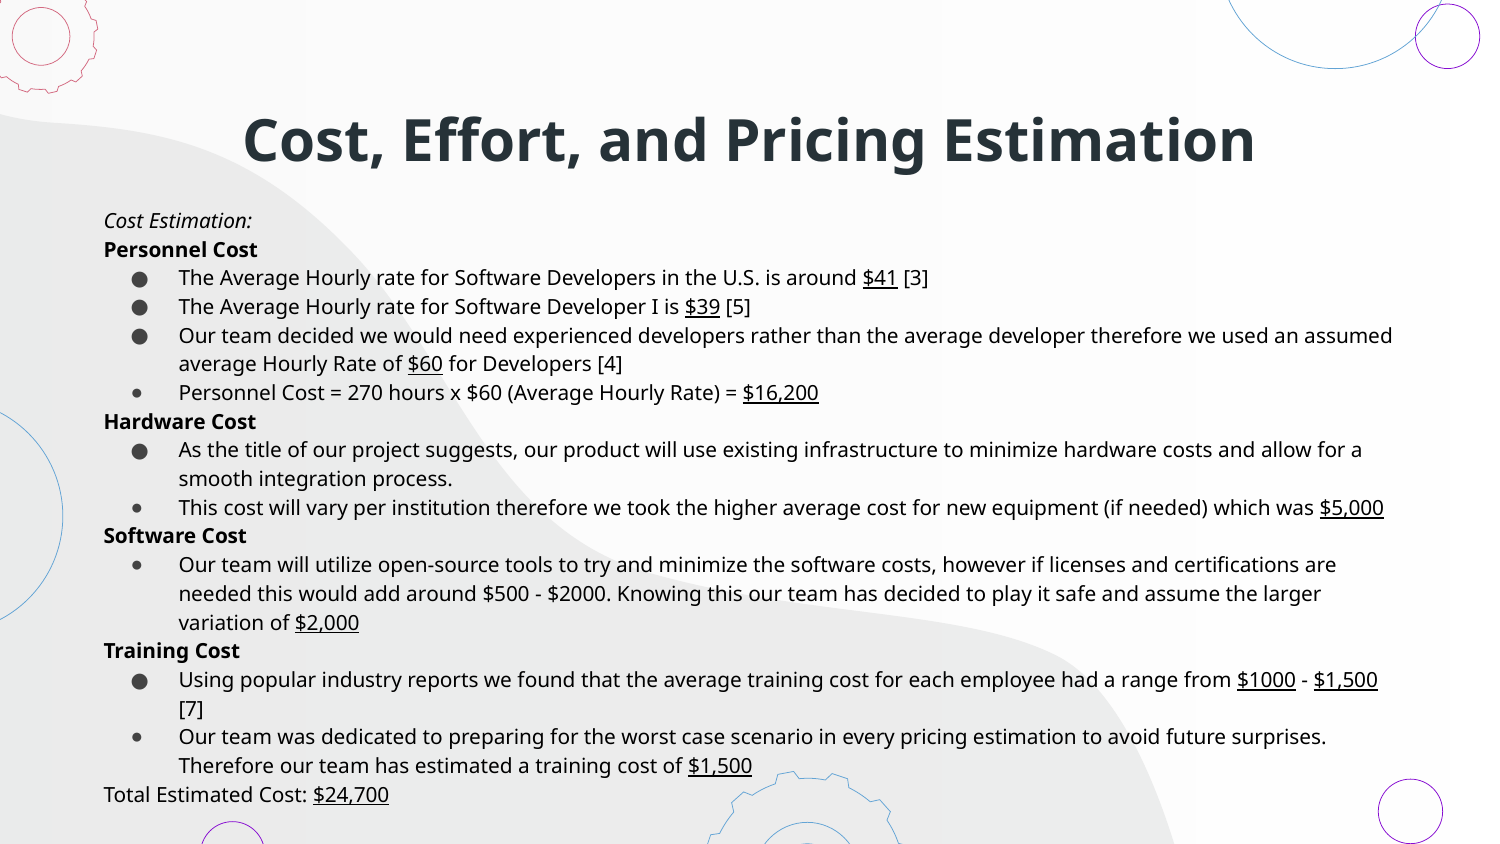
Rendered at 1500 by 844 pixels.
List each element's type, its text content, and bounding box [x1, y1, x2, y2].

title Cost, Effort, and Pricing Estimation [116, 107, 1383, 168]
subtitle Cost Estimation: Personnel Cost The Average Hourly rate for Software Developers in the U.S. is around $41 [3] The Average Hourly rate for Software Developer I is $39 [5] Our team decided we would need experienced developers rather than the average developer therefore we used an assumed average Hourly Rate of $60 for Developers [4] Personnel Cost = 270 hours x $60 (Average Hourly Rate) = $16,200 Hardware Cost As the title of our project suggests, our product will use existing infrastructure to minimize hardware costs and allow for a smooth integration process. This cost will vary per institution therefore we took the higher average cost for new equipment (if needed) which was $5,000 Software Cost Our team will utilize open-source tools to try and minimize the software costs, however if licenses and certifications are needed this would add around $500 - $2000. Knowing this our team has decided to play it safe and assume the larger variation of $2,000 Training Cost Using popular industry reports we found that the average training cost for each employee had a range from $1000 - $1,500 [7] Our team was dedicated to preparing for the worst case scenario in every pricing estimation to avoid future surprises. Therefore our team has estimated a training cost of $1,500 Total Estimated Cost: $24,700 [88, 188, 1412, 726]
